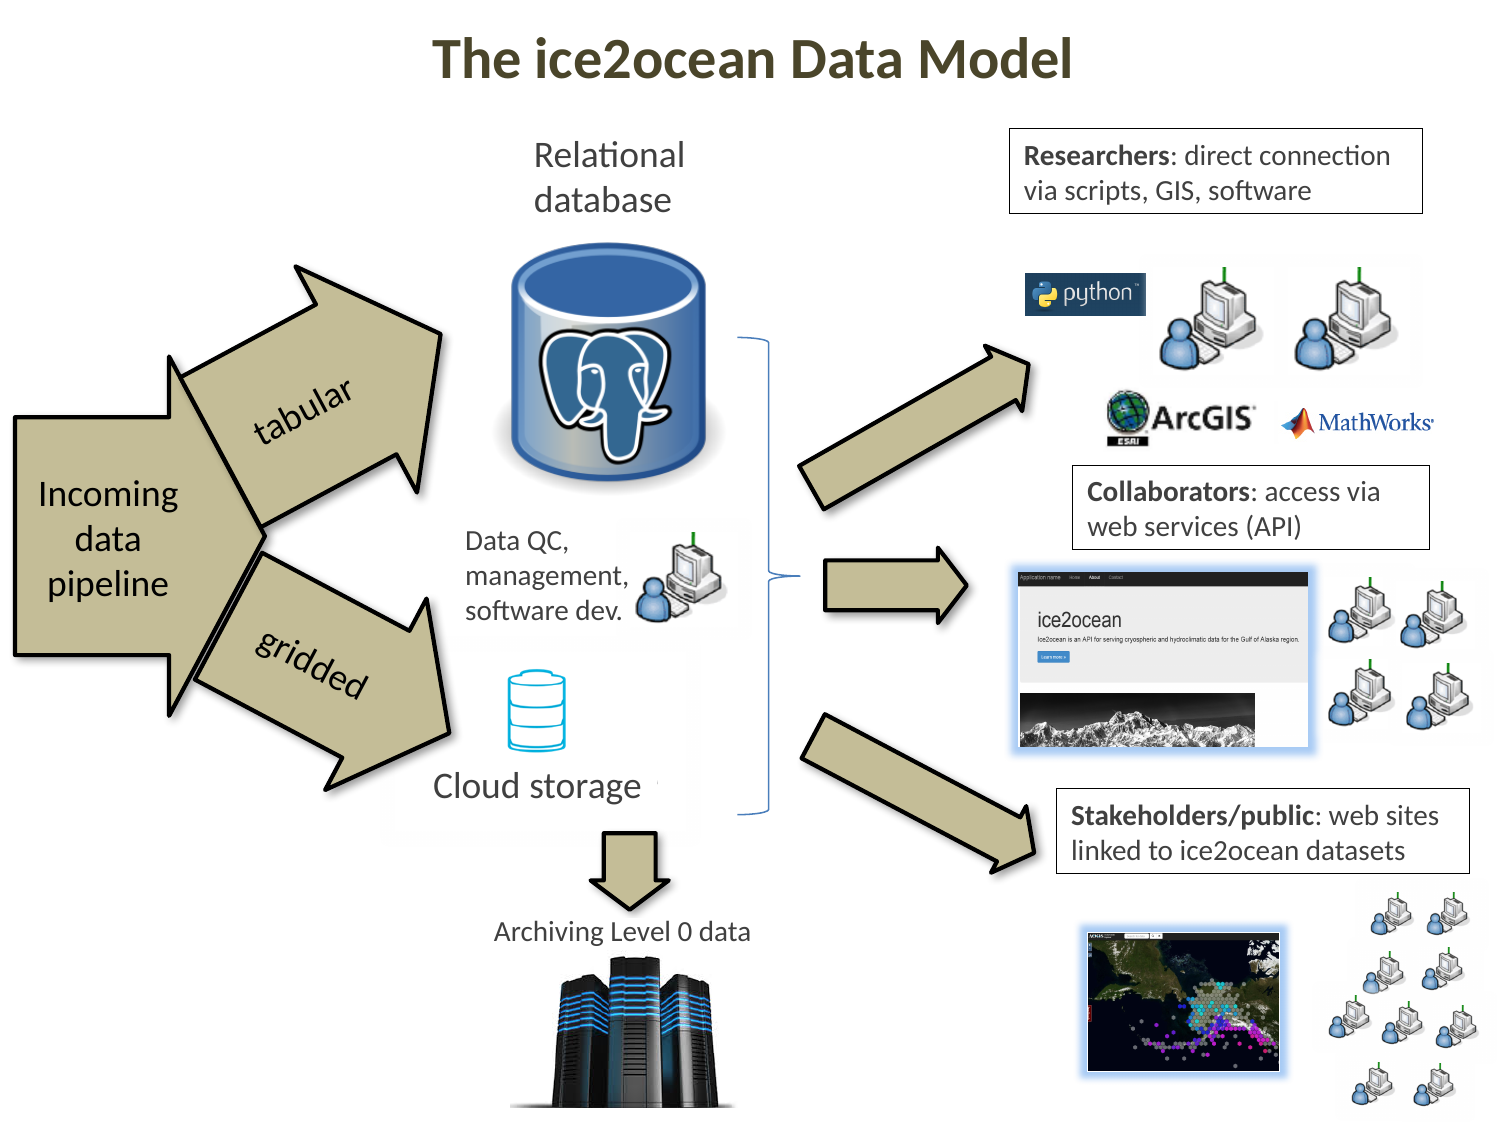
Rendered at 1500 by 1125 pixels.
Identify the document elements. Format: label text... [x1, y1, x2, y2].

text_box [799, 712, 1037, 875]
picture [1379, 1001, 1431, 1047]
text_box Relational database [519, 122, 732, 228]
picture [1424, 892, 1475, 937]
picture [1152, 267, 1275, 375]
picture [1288, 267, 1410, 375]
picture [1086, 932, 1280, 1072]
picture [1433, 1005, 1484, 1050]
text_box Archiving Level 0 data [479, 905, 767, 955]
text_box Incoming data pipeline [12, 354, 267, 718]
picture [478, 238, 740, 500]
text_box [797, 343, 1031, 512]
text_box The ice2ocean Data Model [24, 12, 1482, 98]
picture [1419, 946, 1471, 992]
picture [1095, 380, 1270, 460]
picture [1368, 892, 1419, 937]
picture [1024, 273, 1146, 317]
picture [1323, 576, 1475, 651]
text_box tabular [178, 264, 443, 530]
text_box [823, 545, 969, 626]
text_box Data QC, management, software dev. [450, 514, 672, 634]
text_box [395, 652, 686, 832]
picture [1018, 572, 1308, 748]
text_box [588, 840, 671, 905]
picture [1410, 1063, 1462, 1109]
text_box Researchers: direct connection via scripts, GIS, software [1009, 128, 1423, 214]
text_box [737, 336, 801, 816]
picture [510, 917, 738, 1108]
text_box gridded [192, 550, 438, 792]
picture [630, 531, 738, 627]
picture [1326, 951, 1411, 1040]
text_box Stakeholders/public: web sites linked to ice2ocean datasets [1056, 788, 1470, 874]
picture [1323, 659, 1481, 733]
picture [1349, 1062, 1400, 1108]
text_box Collaborators: access via web services (API) [1072, 465, 1430, 550]
picture [1273, 401, 1443, 444]
